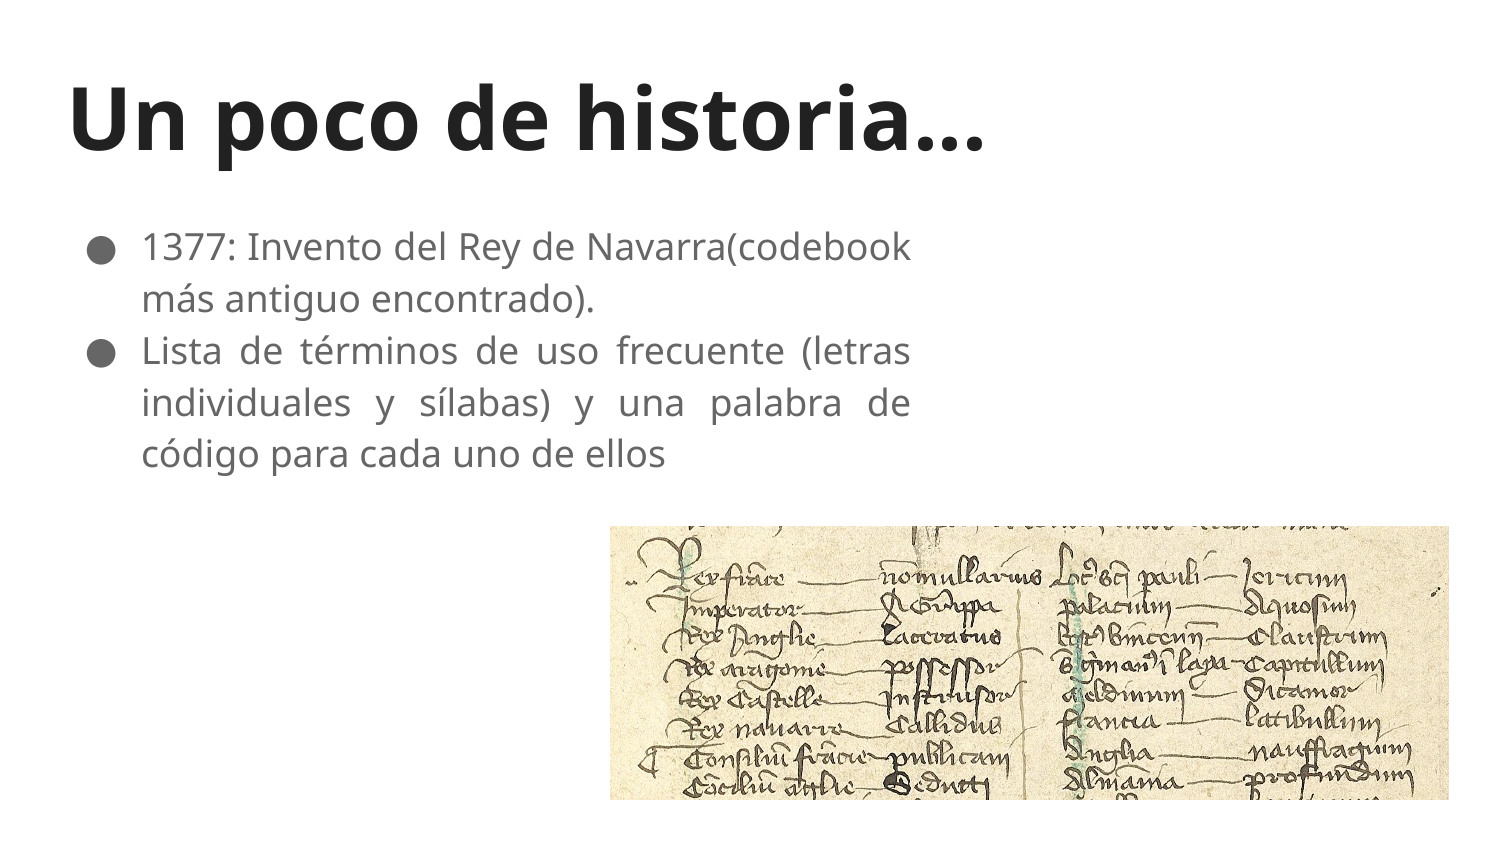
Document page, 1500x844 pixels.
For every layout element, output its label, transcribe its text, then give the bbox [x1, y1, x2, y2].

list 1377: Invento del Rey de Navarra(codebook más antiguo encontrado). Lista de términos de uso frecuente (letras individuales y sílabas) y una palabra de código para cada uno de ellos [51, 201, 928, 750]
picture [609, 526, 1450, 800]
title Un poco de historia... [51, 48, 1449, 180]
